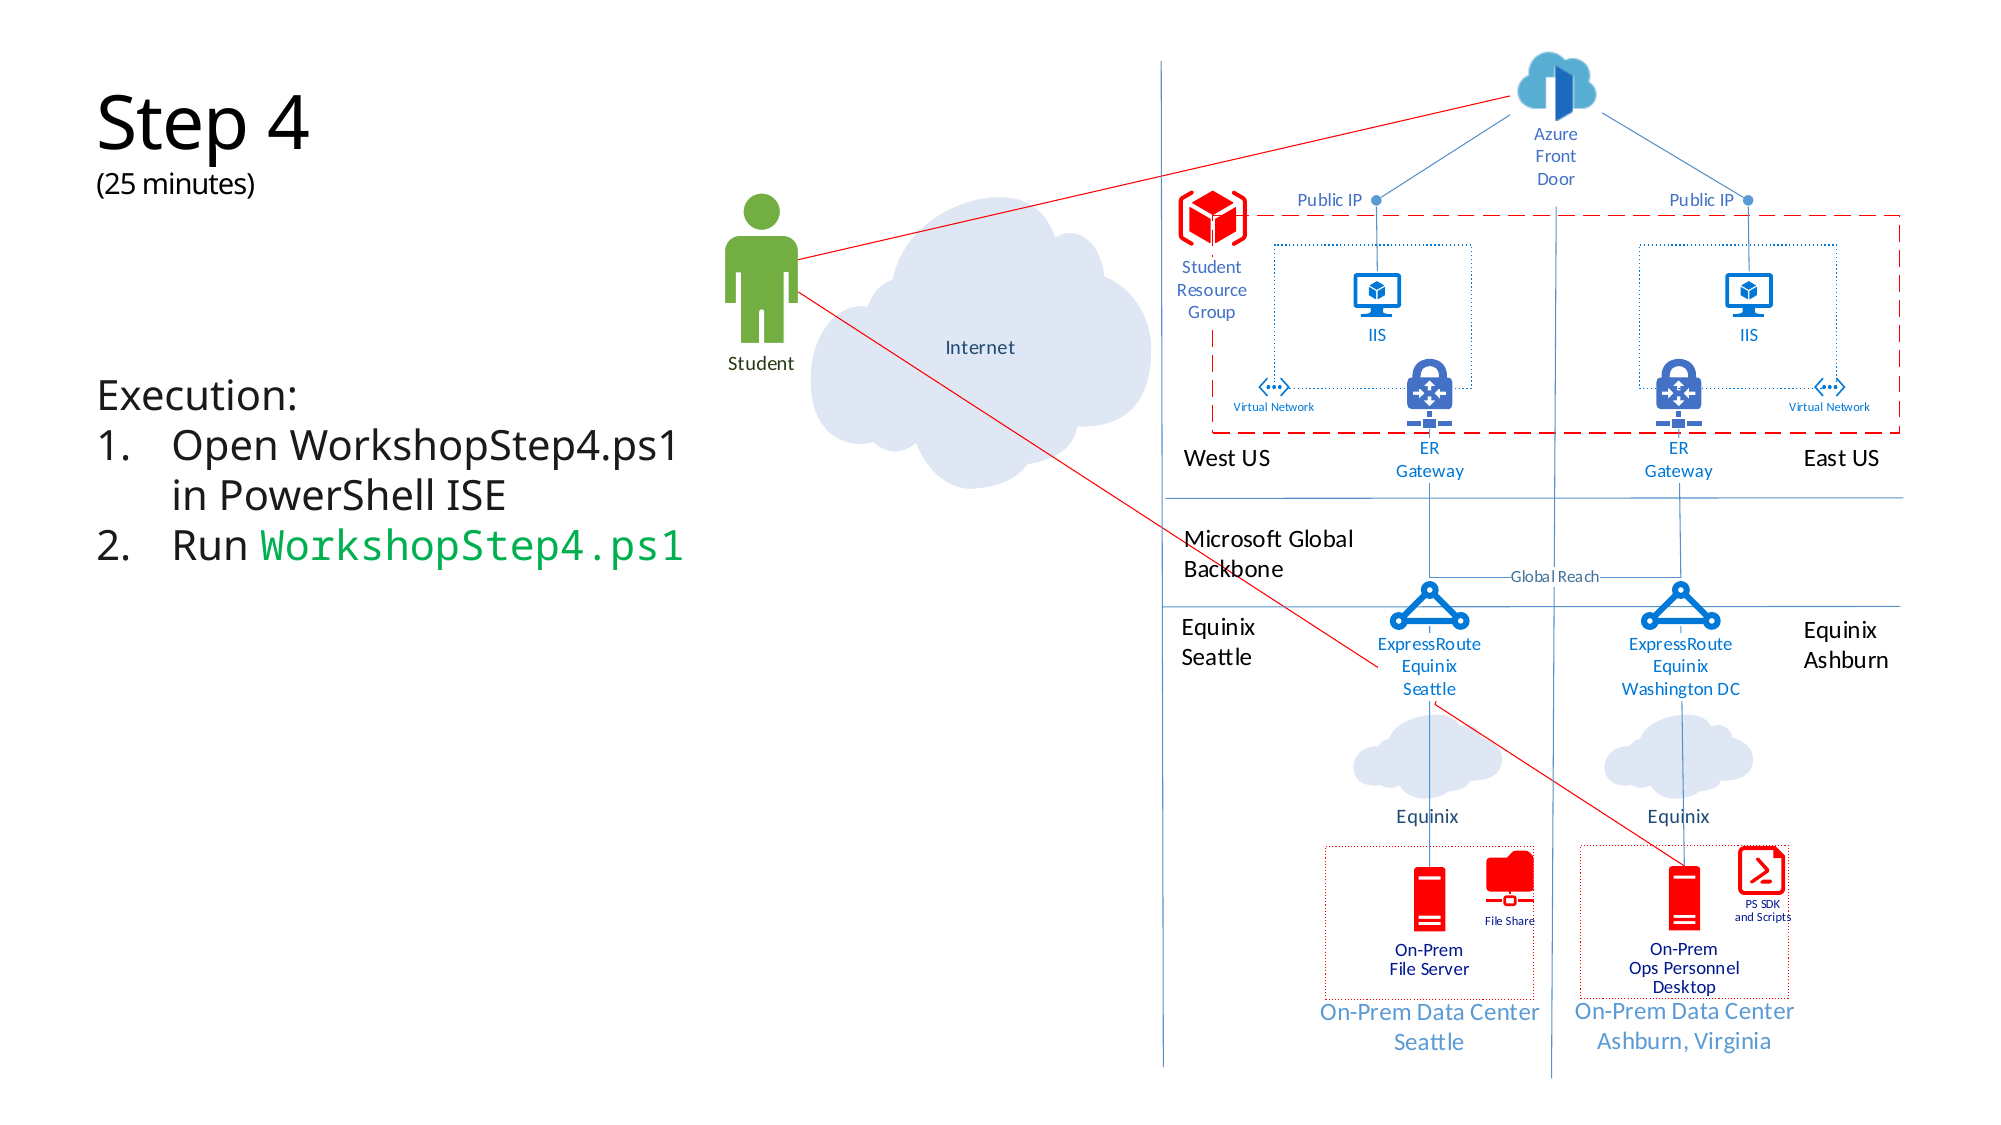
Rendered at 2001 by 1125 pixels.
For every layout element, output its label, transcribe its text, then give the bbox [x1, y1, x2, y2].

picture [714, 44, 1904, 1079]
text_box Execution: Open WorkshopStep4.ps1 in PowerShell ISE Run WorkshopStep4.ps1 [96, 368, 714, 569]
title Step 4 (25 minutes) [96, 75, 714, 202]
